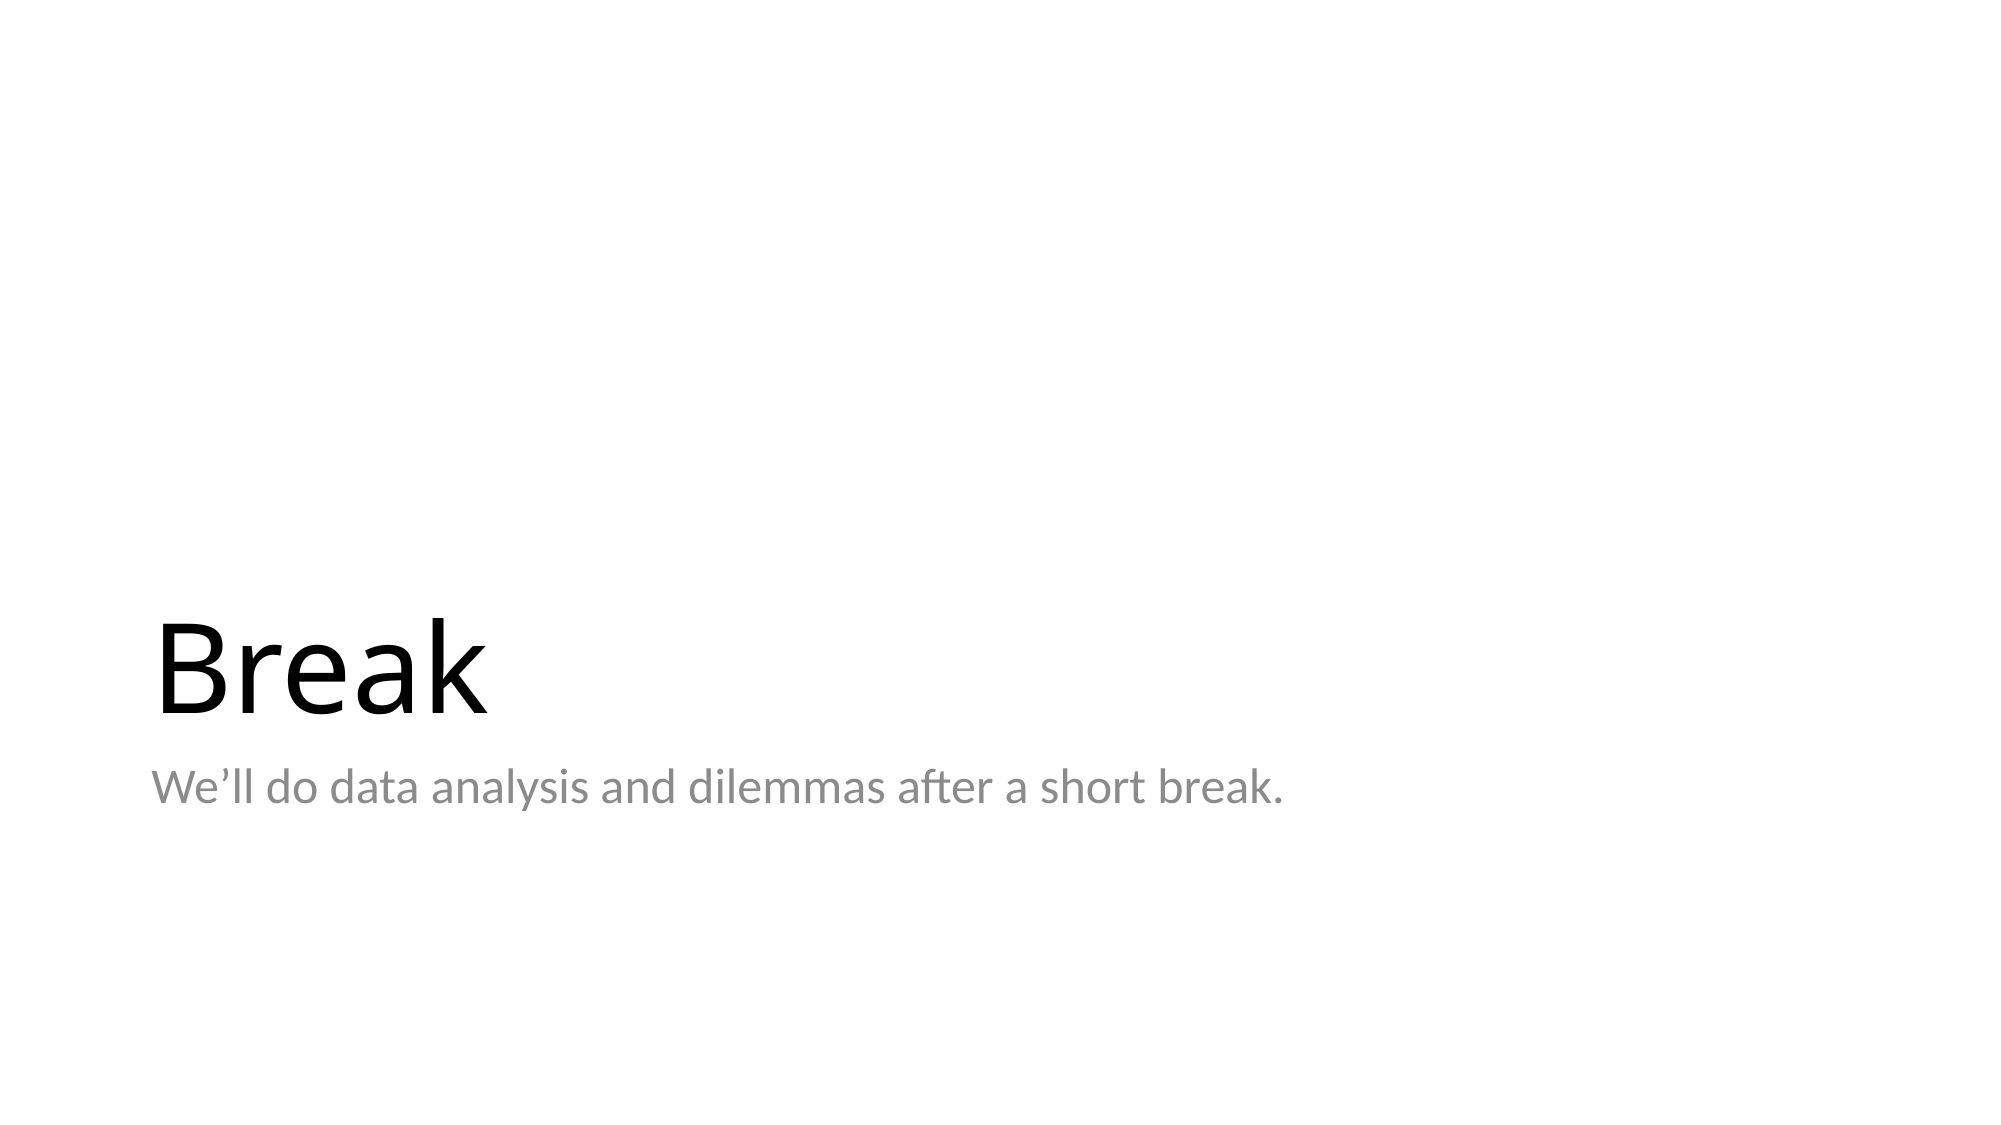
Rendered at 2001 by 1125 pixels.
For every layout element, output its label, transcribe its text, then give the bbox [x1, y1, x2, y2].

title Break [136, 280, 1862, 749]
list We’ll do data analysis and dilemmas after a short break. [136, 752, 1862, 999]
